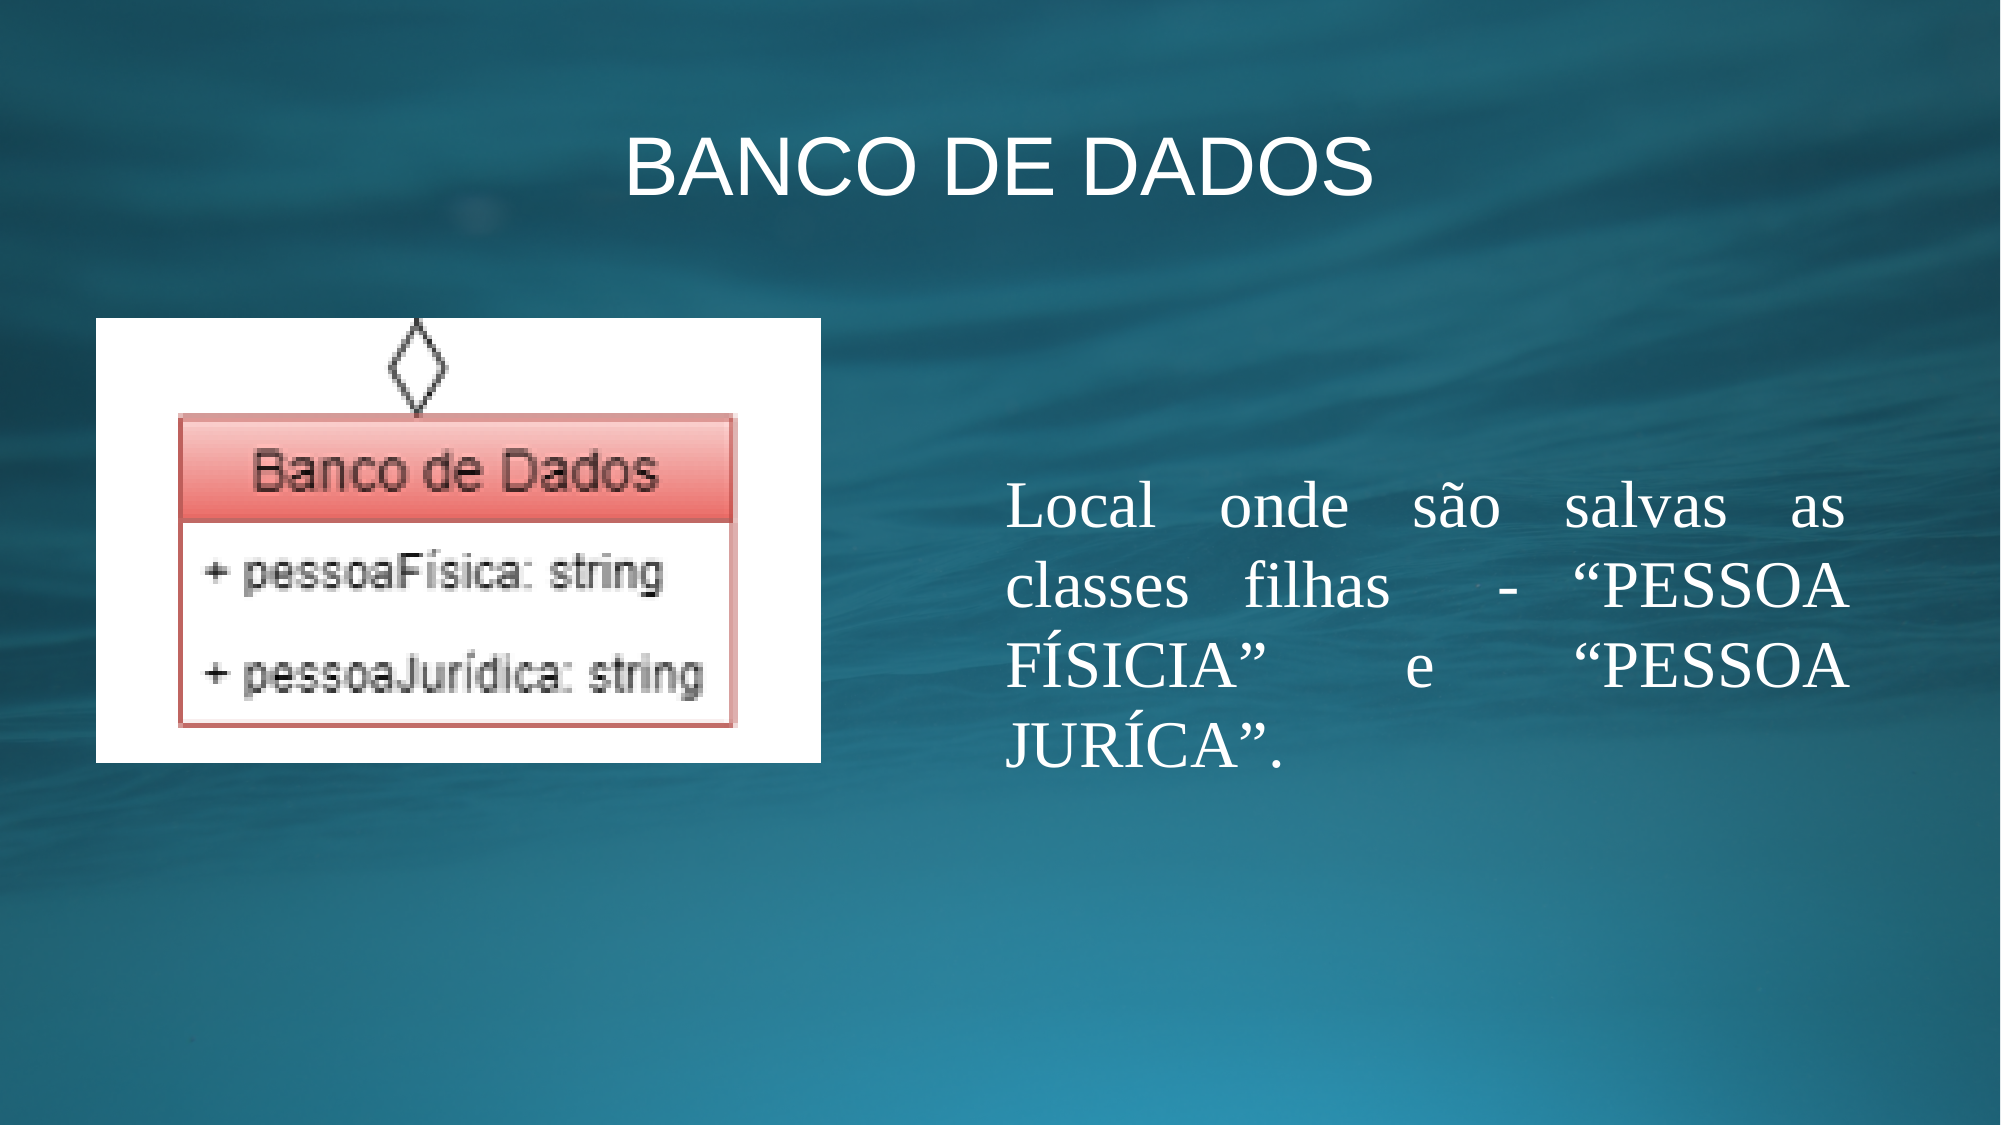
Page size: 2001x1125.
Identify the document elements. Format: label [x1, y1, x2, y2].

picture [0, 0, 2001, 1125]
list [183, 299, 1863, 1014]
